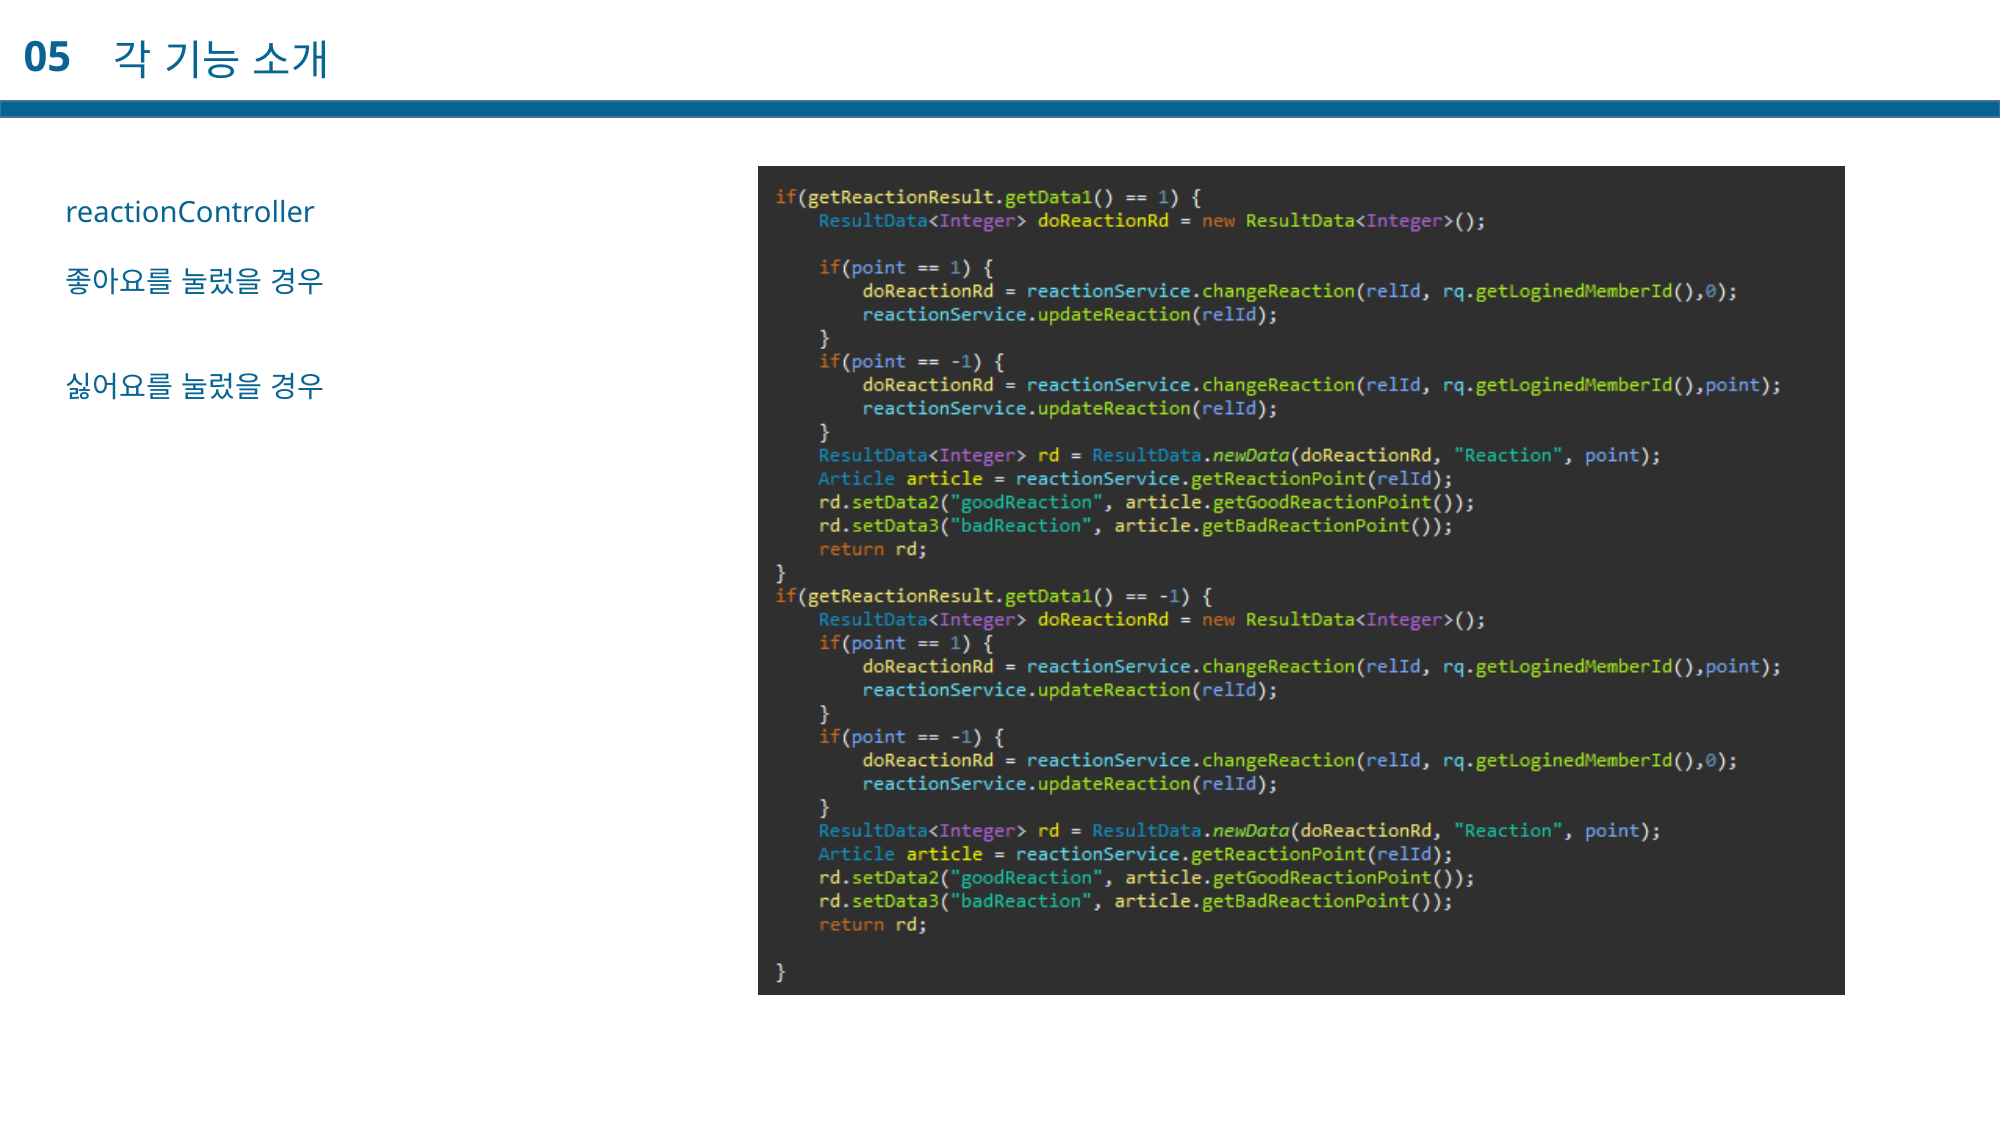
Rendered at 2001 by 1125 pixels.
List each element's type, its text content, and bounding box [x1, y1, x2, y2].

text_box 05 [8, 22, 87, 88]
text_box reactionController 좋아요를 눌렀을 경우 싫어요를 눌렀을 경우 [50, 186, 722, 481]
text_box 각 기능 소개 [99, 26, 346, 92]
text_box [0, 100, 2000, 118]
picture [758, 166, 1845, 995]
